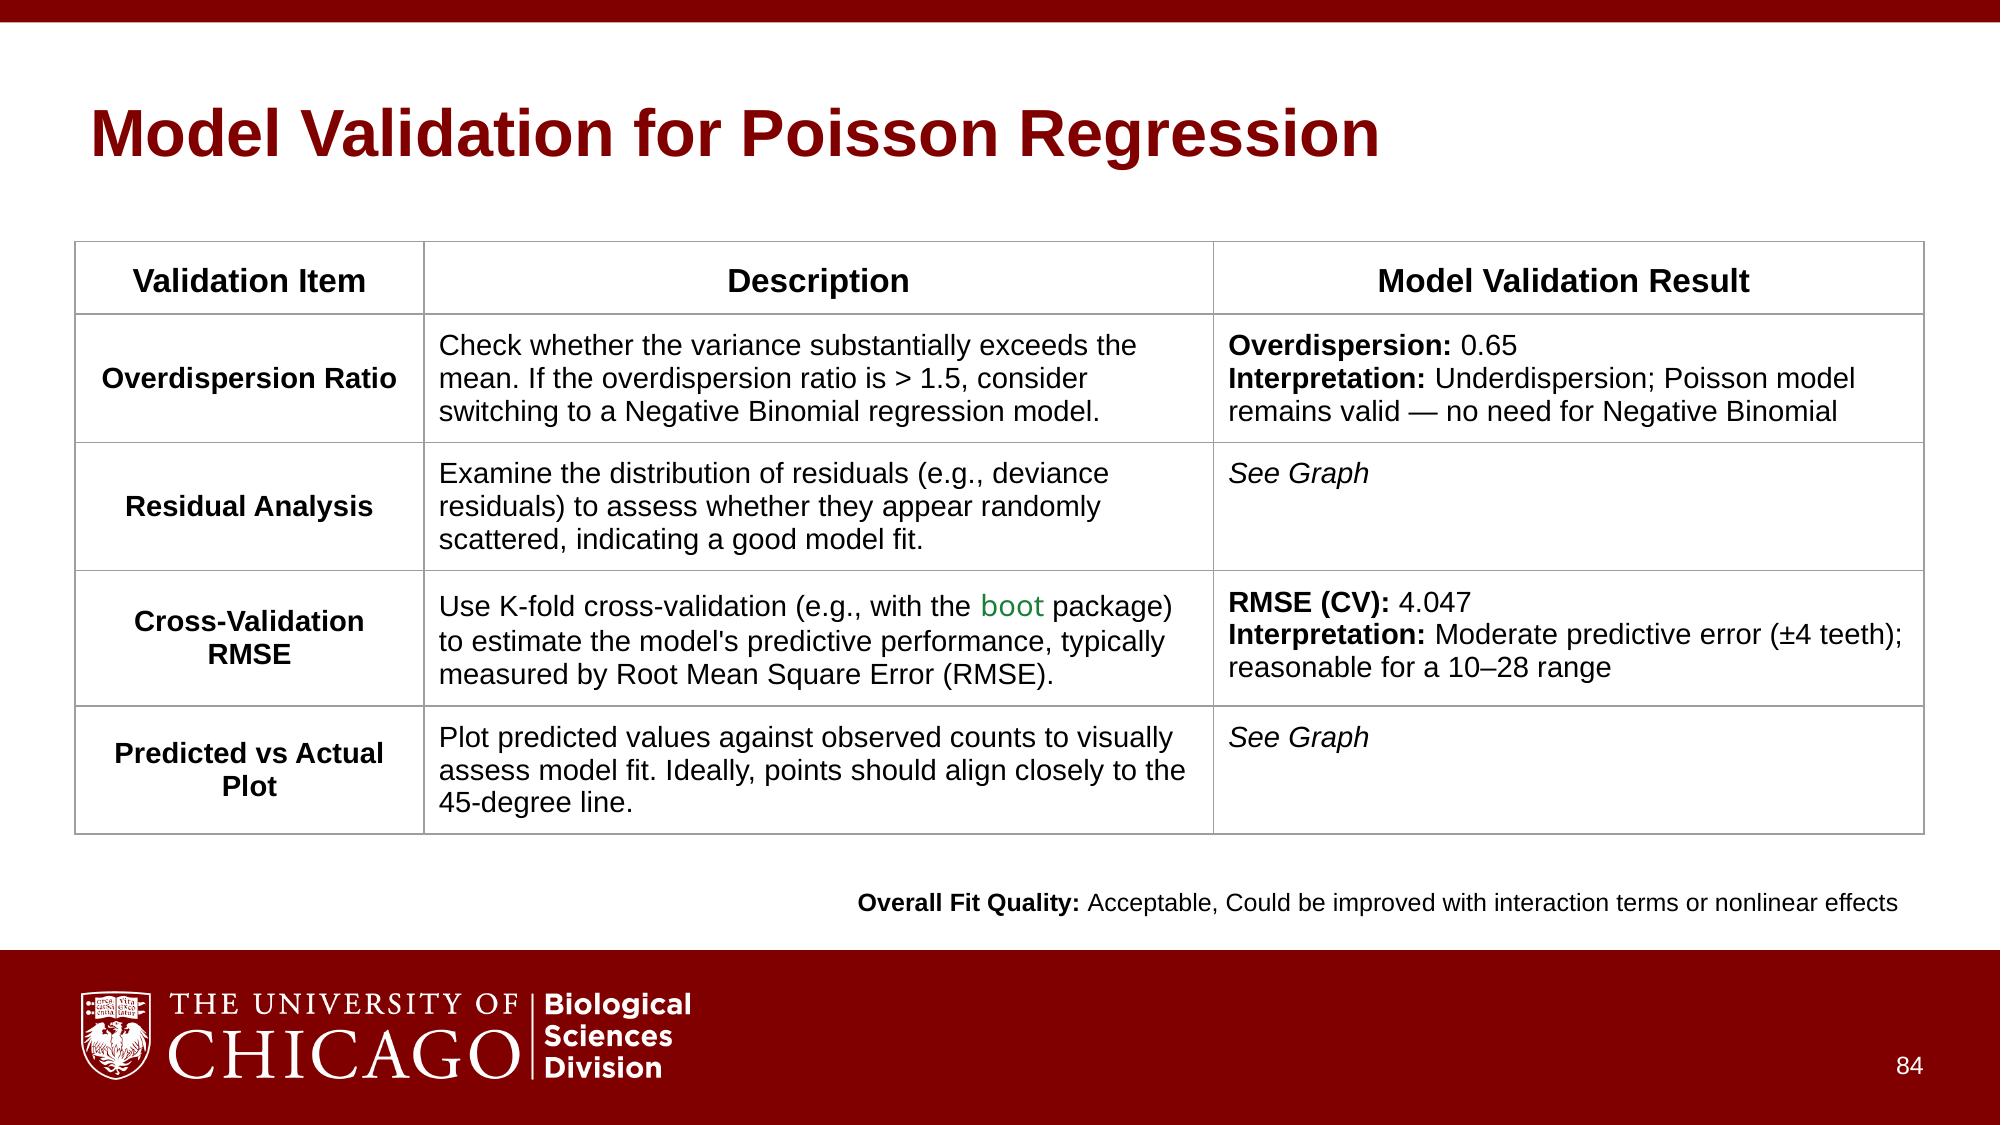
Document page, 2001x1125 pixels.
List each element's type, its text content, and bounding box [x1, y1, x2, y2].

table_cell Residual Analysis [76, 443, 423, 570]
table_cell Use K-fold cross-validation (e.g., with the boot package) to estimate the model's predictive performance, typically measured by Root Mean Square Error (RMSE). [425, 571, 1213, 705]
slide_number ‹#› [771, 991, 1924, 1080]
table_cell Predicted vs Actual Plot [76, 707, 423, 833]
table_cell Overdispersion: 0.65 Interpretation: Underdispersion; Poisson model remains valid — no need for Negative Binomial [1214, 315, 1923, 442]
table_header Validation Item [76, 242, 423, 313]
table_cell Overdispersion Ratio [76, 315, 423, 442]
table_cell RMSE (CV): 4.047 Interpretation: Moderate predictive error (±4 teeth); reasonable for a 10–28 range [1214, 571, 1923, 705]
table_cell Cross-Validation RMSE [76, 571, 423, 705]
picture [81, 991, 690, 1080]
table_header Model Validation Result [1214, 242, 1923, 313]
table_cell See Graph [1214, 443, 1923, 570]
table_cell Check whether the variance substantially exceeds the mean. If the overdispersion ratio is > 1.5, consider switching to a Negative Binomial regression model. [425, 315, 1213, 442]
table_cell See Graph [1214, 707, 1923, 833]
title Model Validation for Poisson Regression [75, 52, 1924, 208]
table_header Description [425, 242, 1213, 313]
table_cell Examine the distribution of residuals (e.g., deviance residuals) to assess whether they appear randomly scattered, indicating a good model fit. [425, 443, 1213, 570]
text_box Overall Fit Quality: Acceptable, Could be improved with interaction terms or nonlinear effects [842, 871, 1924, 942]
table_cell Plot predicted values against observed counts to visually assess model fit. Ideally, points should align closely to the 45-degree line. [425, 707, 1213, 833]
